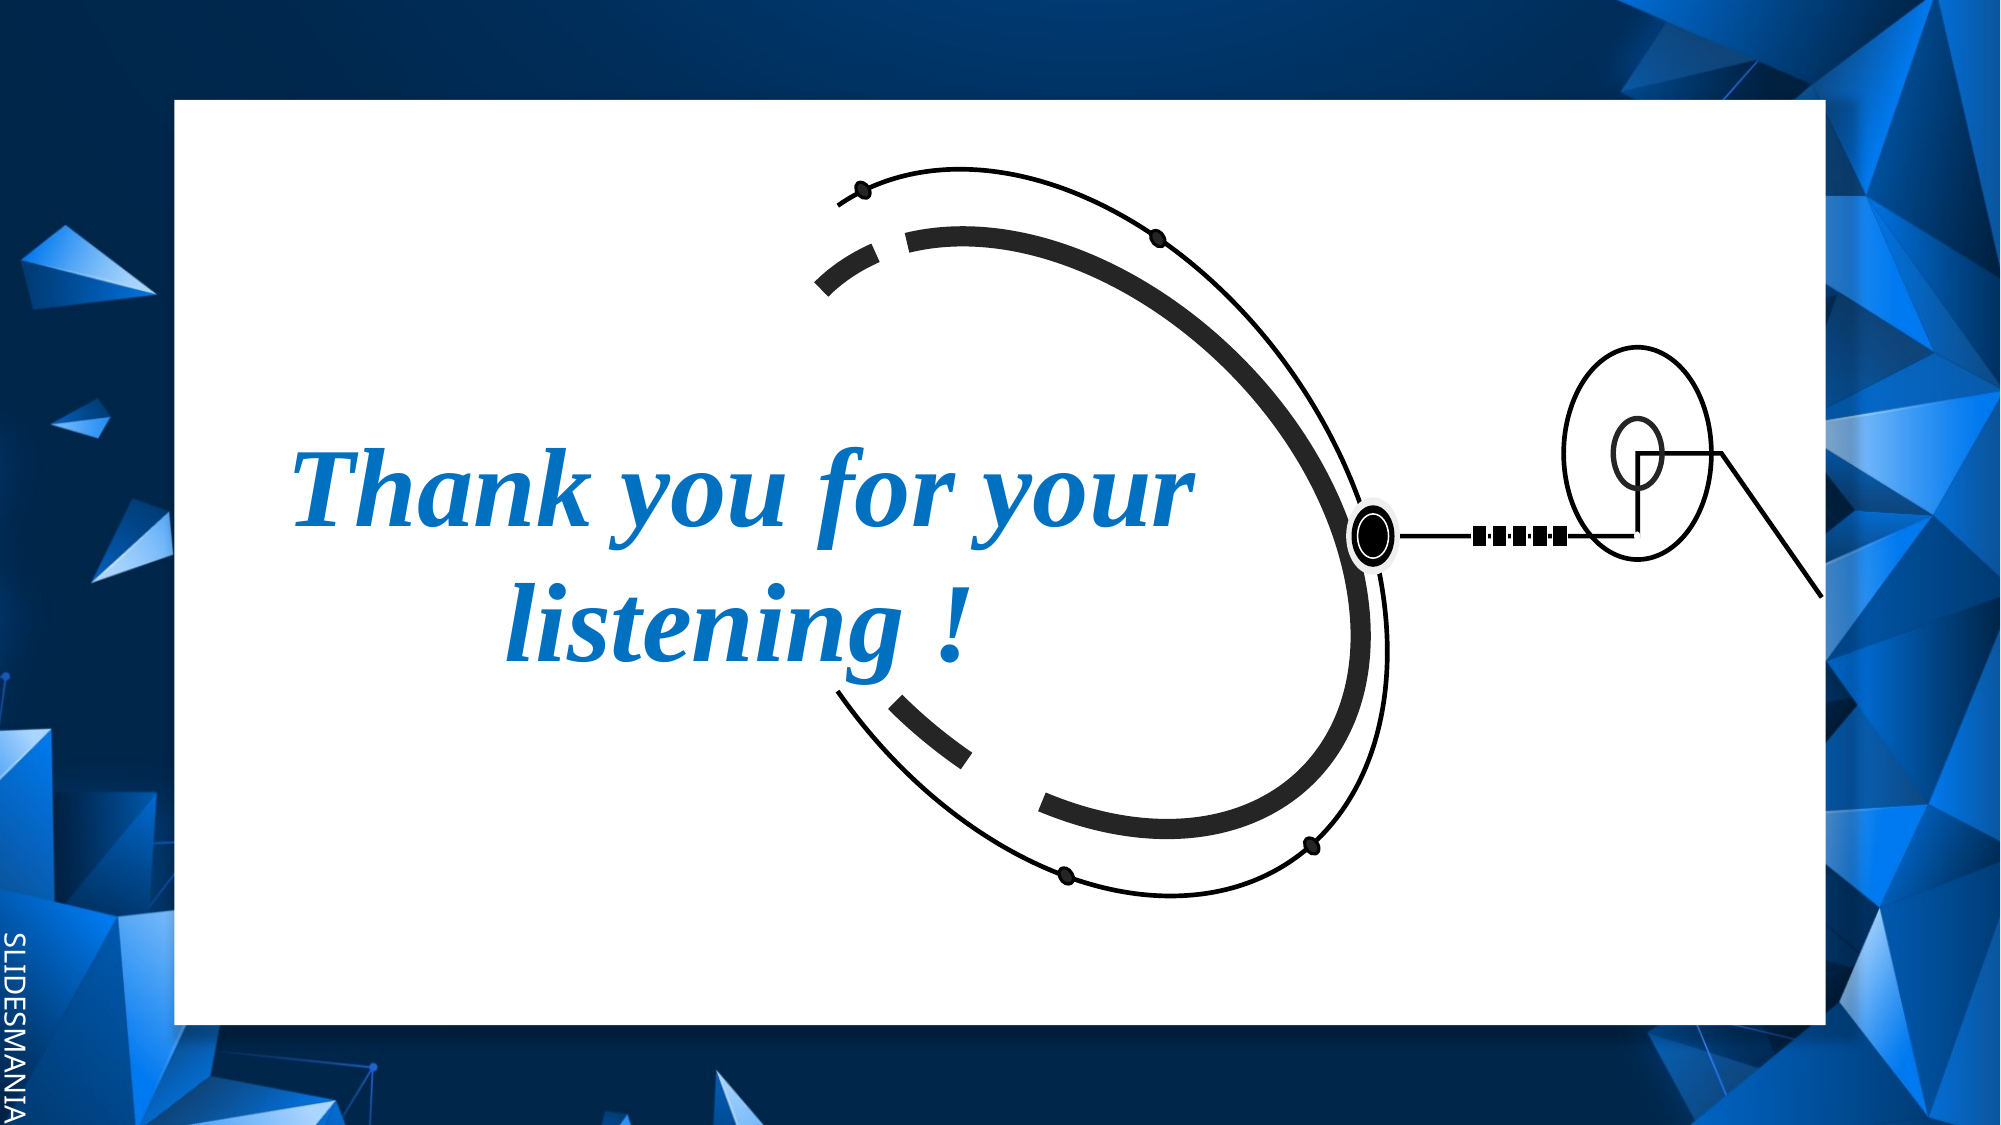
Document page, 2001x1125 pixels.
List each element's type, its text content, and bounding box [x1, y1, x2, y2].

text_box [792, 118, 1822, 955]
title Thank you for your listening ! [190, 394, 787, 597]
picture [0, 0, 2001, 1125]
